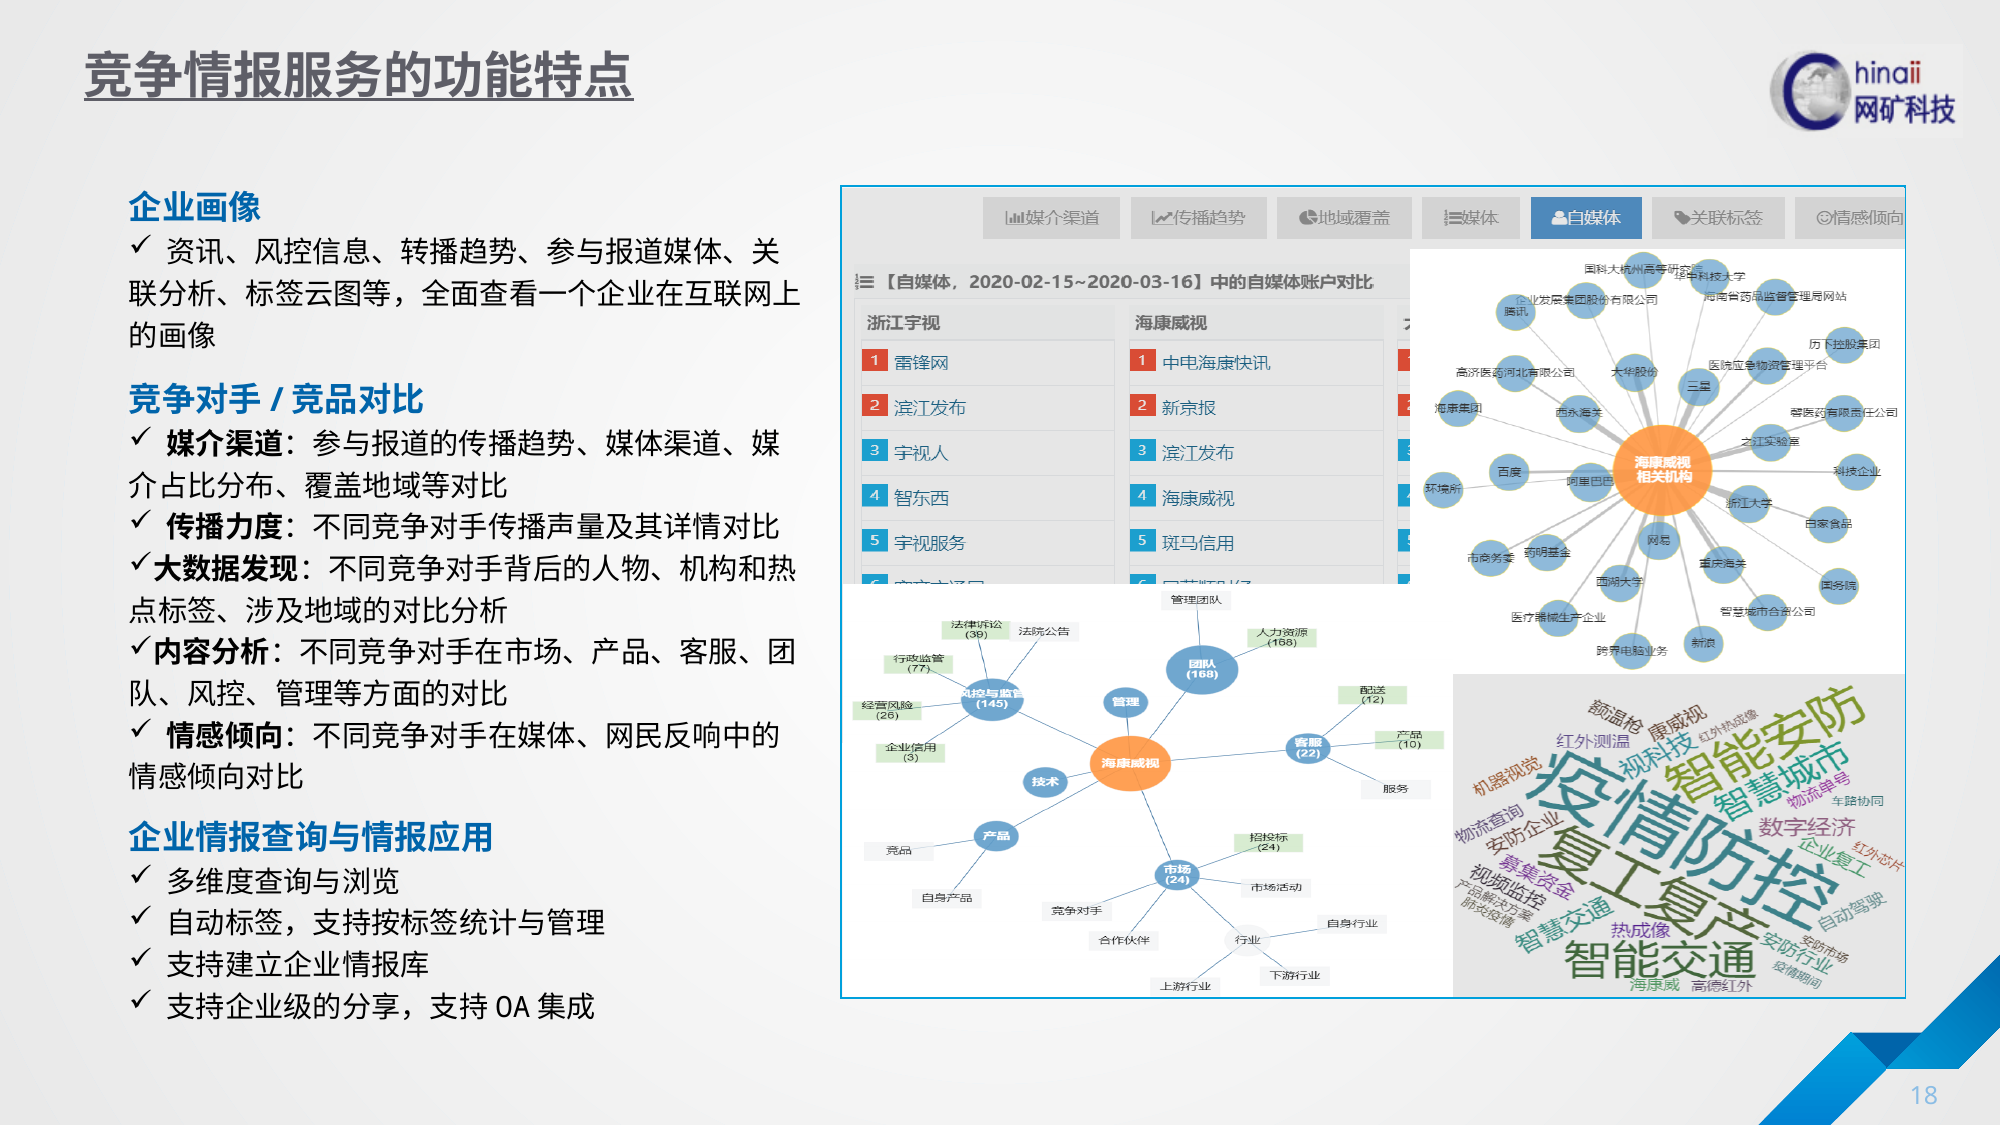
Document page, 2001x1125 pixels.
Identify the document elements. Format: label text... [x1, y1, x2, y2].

text_box 企业画像 资讯、风控信息、转播趋势、参与报道媒体、关联分析、标签云图等，全面查看一个企业在互联网上的画像 竞争对手/竞品对比 媒介渠道：参与报道的传播趋势、媒体渠道、媒介占比分布、覆盖地域等对比 传播力度：不同竞争对手传播声量及其详情对比 大数据发现：不同竞争对手背后的人物、机构和热点标签、涉及地域的对比分析 内容分析：不同竞争对手在市场、产品、客服、团队、风控、管理等方面的对比 情感倾向：不同竞争对手在媒体、网民反响中的情感倾向对比 企业情报查询与情报应用 多维度查询与浏览 自动标签，支持按标签统计与管理 支持建立企业情报库 支持企业级的分享，支持OA集成 [114, 173, 818, 1056]
picture [1767, 44, 1963, 138]
picture [843, 188, 1904, 996]
slide_number 18 [1869, 1068, 1979, 1125]
text_box 竞争情报服务的功能特点 [68, 36, 1338, 112]
text_box [840, 185, 1906, 999]
